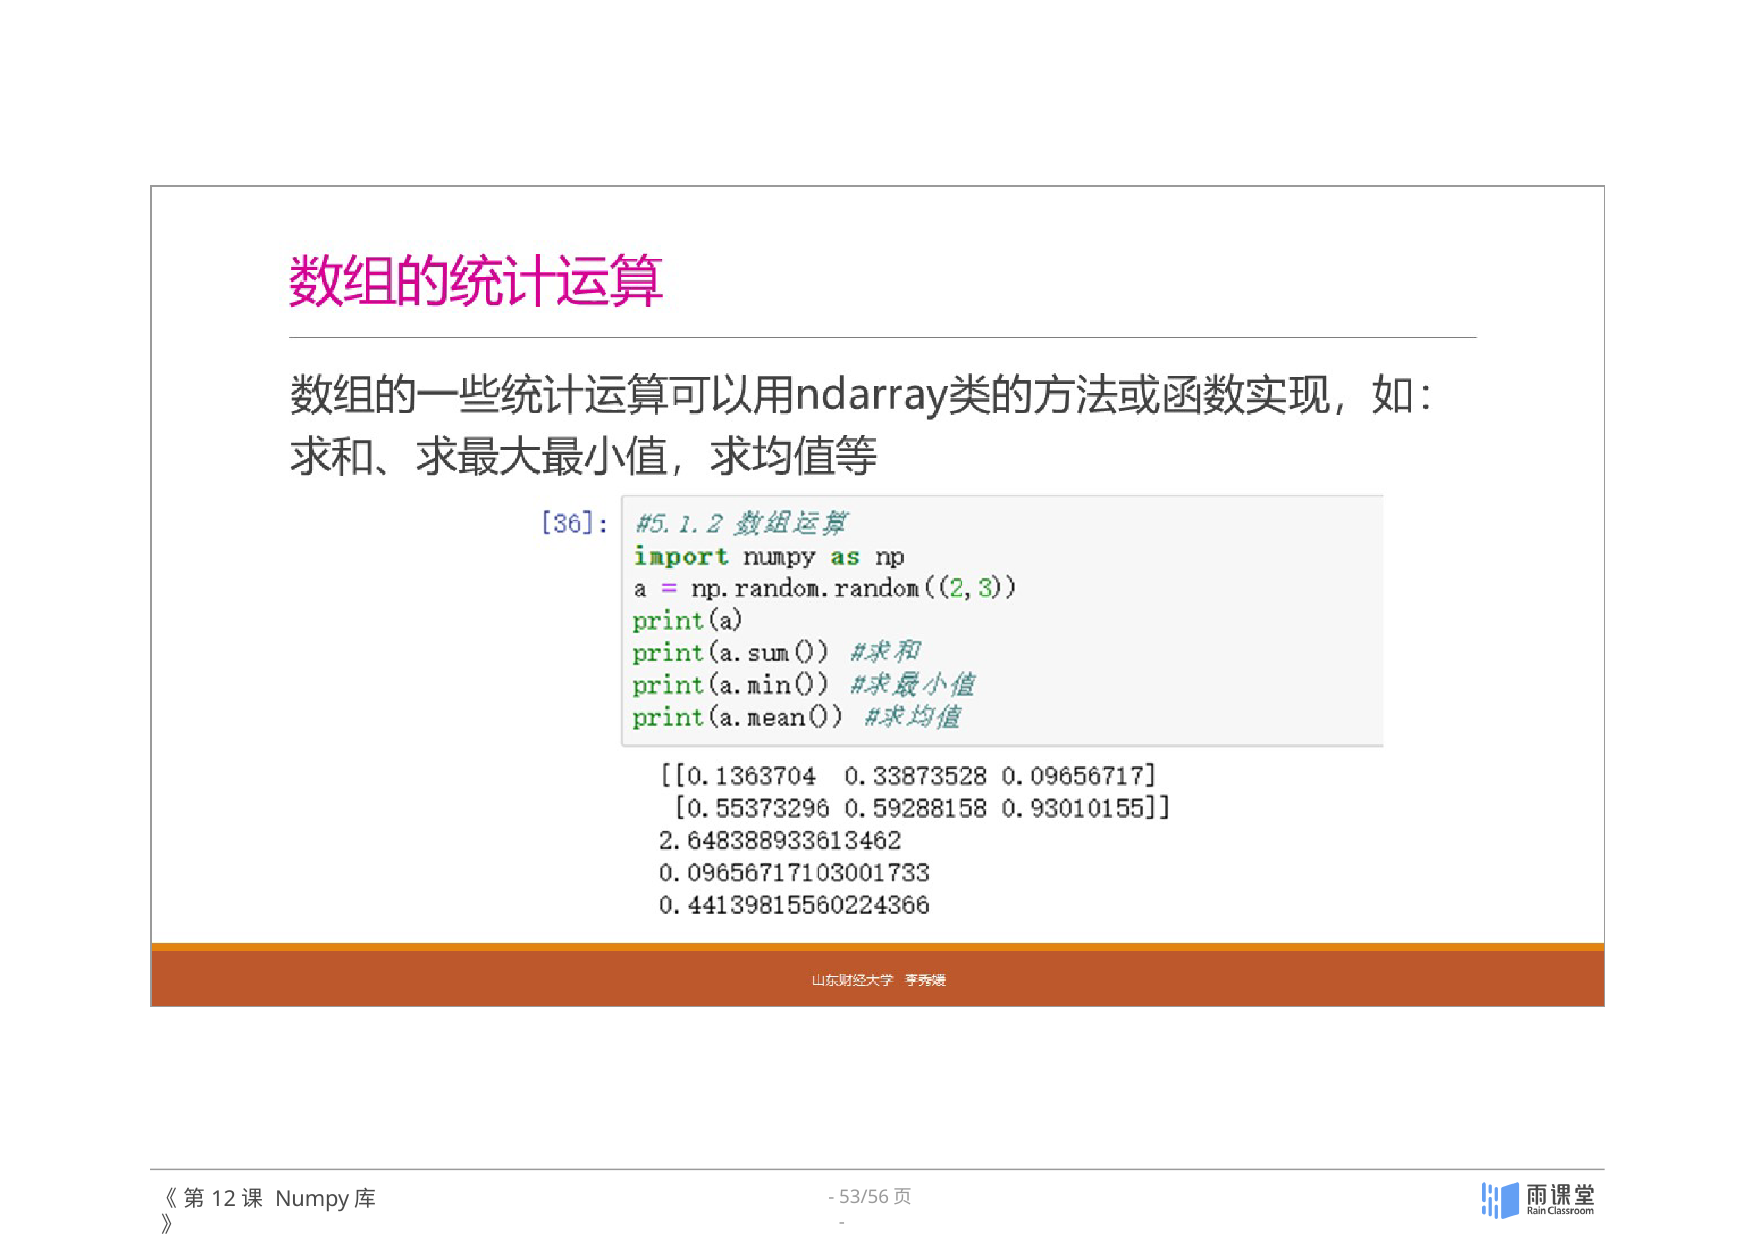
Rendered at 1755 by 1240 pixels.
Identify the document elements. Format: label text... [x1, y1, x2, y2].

picture [149, 185, 1605, 1007]
picture [1482, 1182, 1594, 1219]
slide_number - 53/56页 - [826, 1181, 929, 1240]
footer 《 第12课 Numpy库 》 [153, 1181, 390, 1240]
